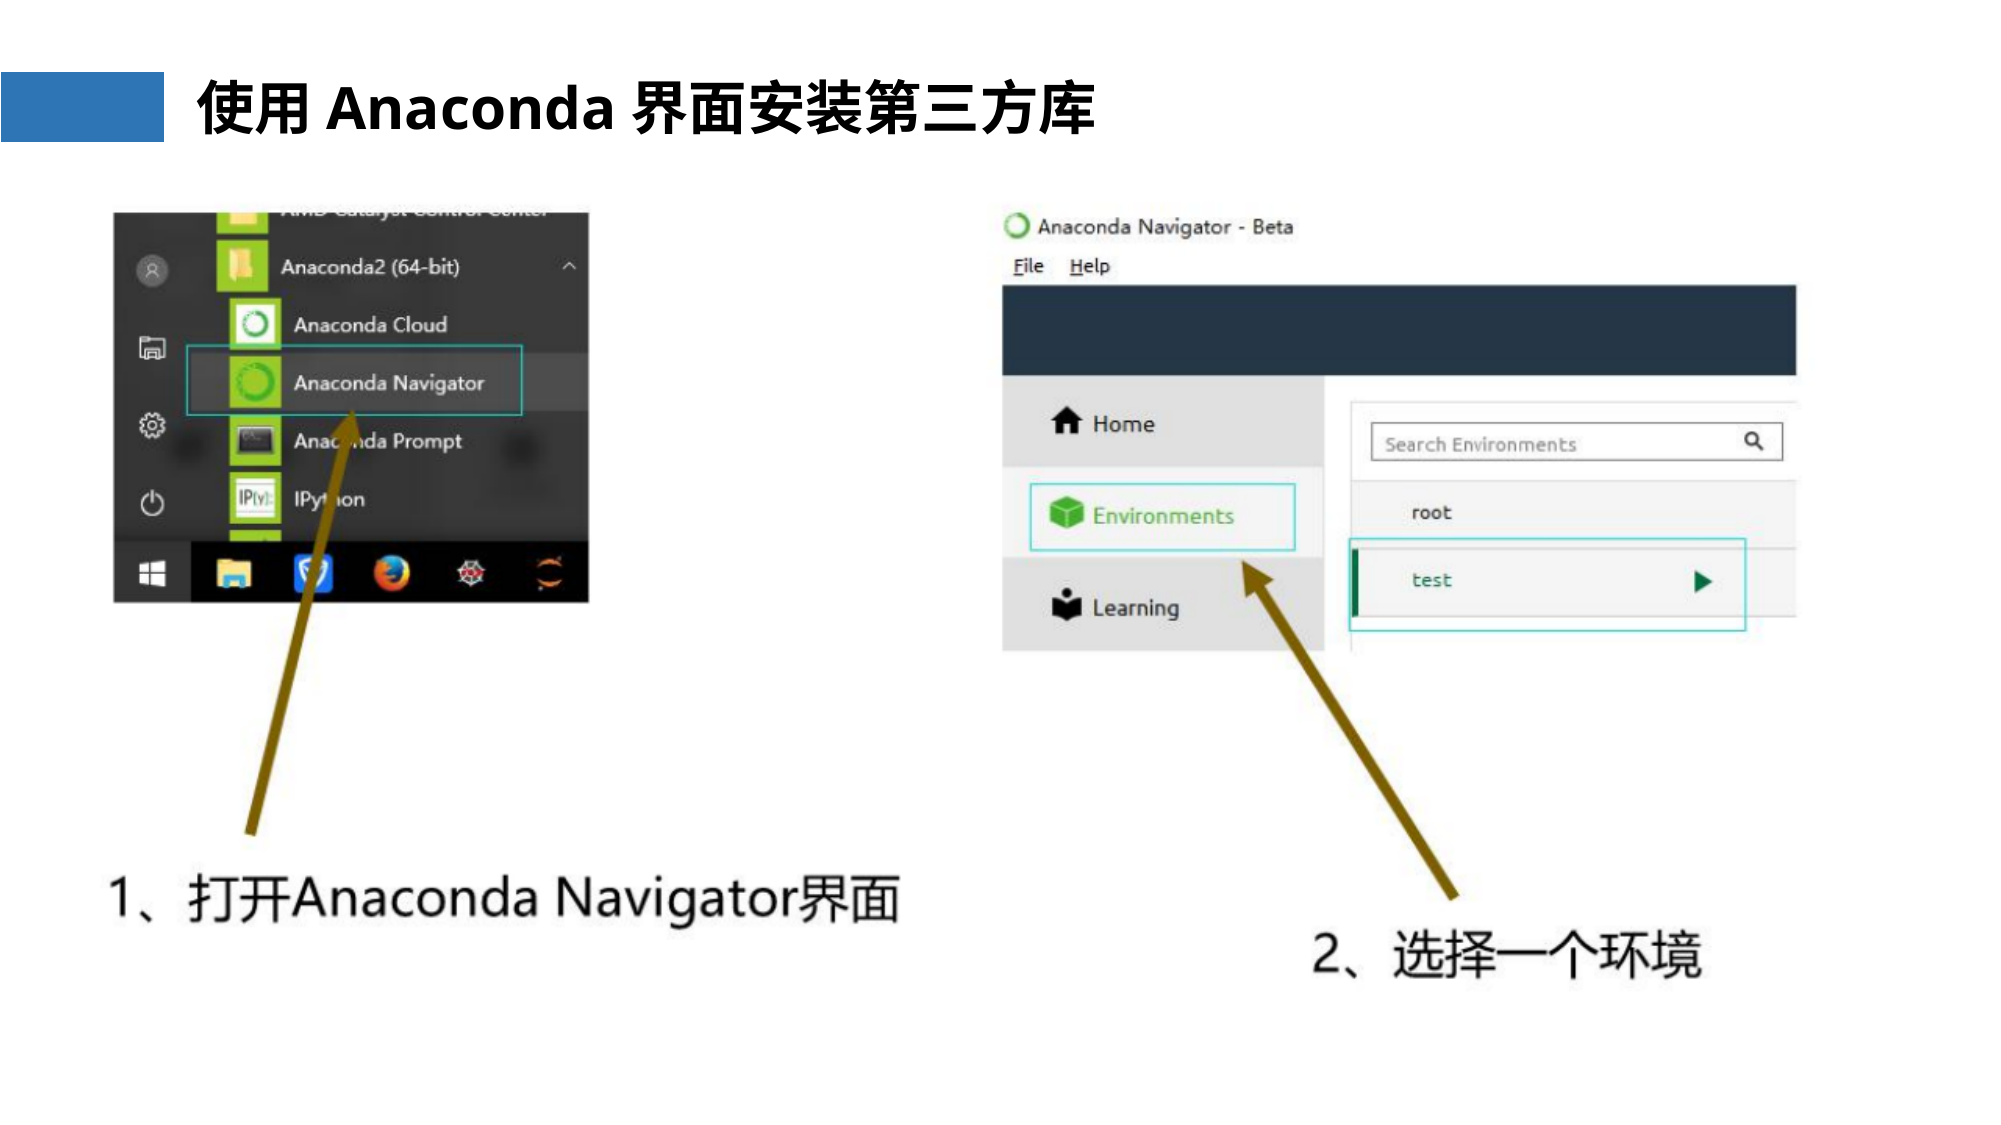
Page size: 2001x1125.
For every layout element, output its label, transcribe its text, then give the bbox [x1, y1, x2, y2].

title 使用Anaconda界面安装第三方库 [181, 72, 1532, 166]
picture [68, 166, 1893, 1018]
